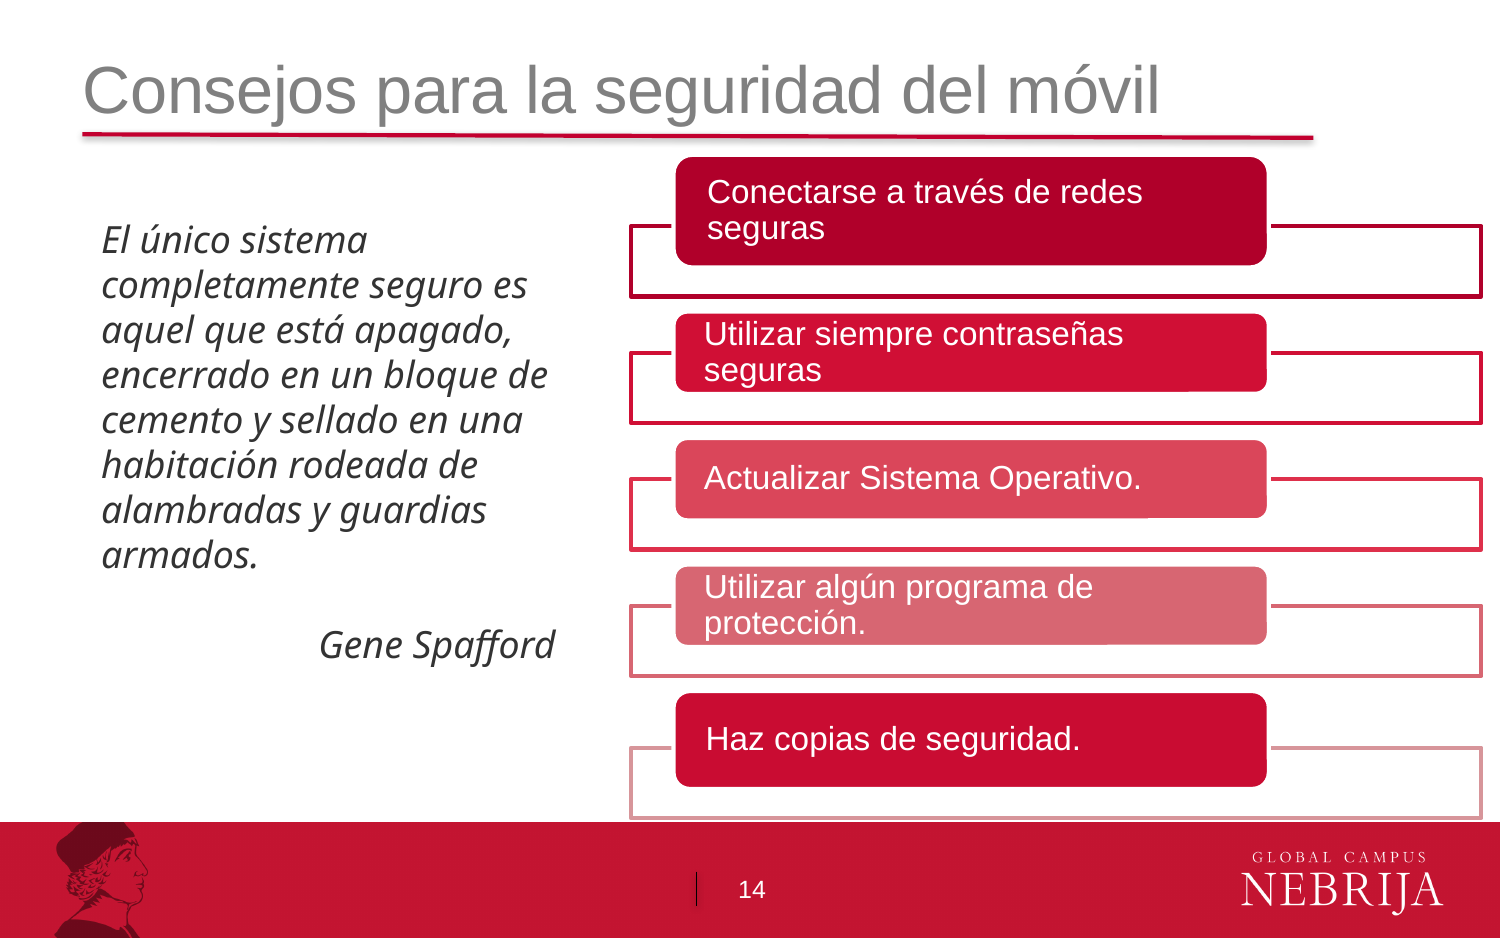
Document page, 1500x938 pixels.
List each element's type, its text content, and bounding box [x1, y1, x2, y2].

picture [0, 822, 1500, 938]
title Consejos para la seguridad del móvil [81, 29, 1414, 188]
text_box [630, 149, 1482, 824]
text_box El único sistema completamente seguro es aquel que está apagado, encerrado en un bloque de cemento y sellado en una habitación rodeada de alambradas y guardias armados. Gene Spafford [86, 208, 581, 674]
